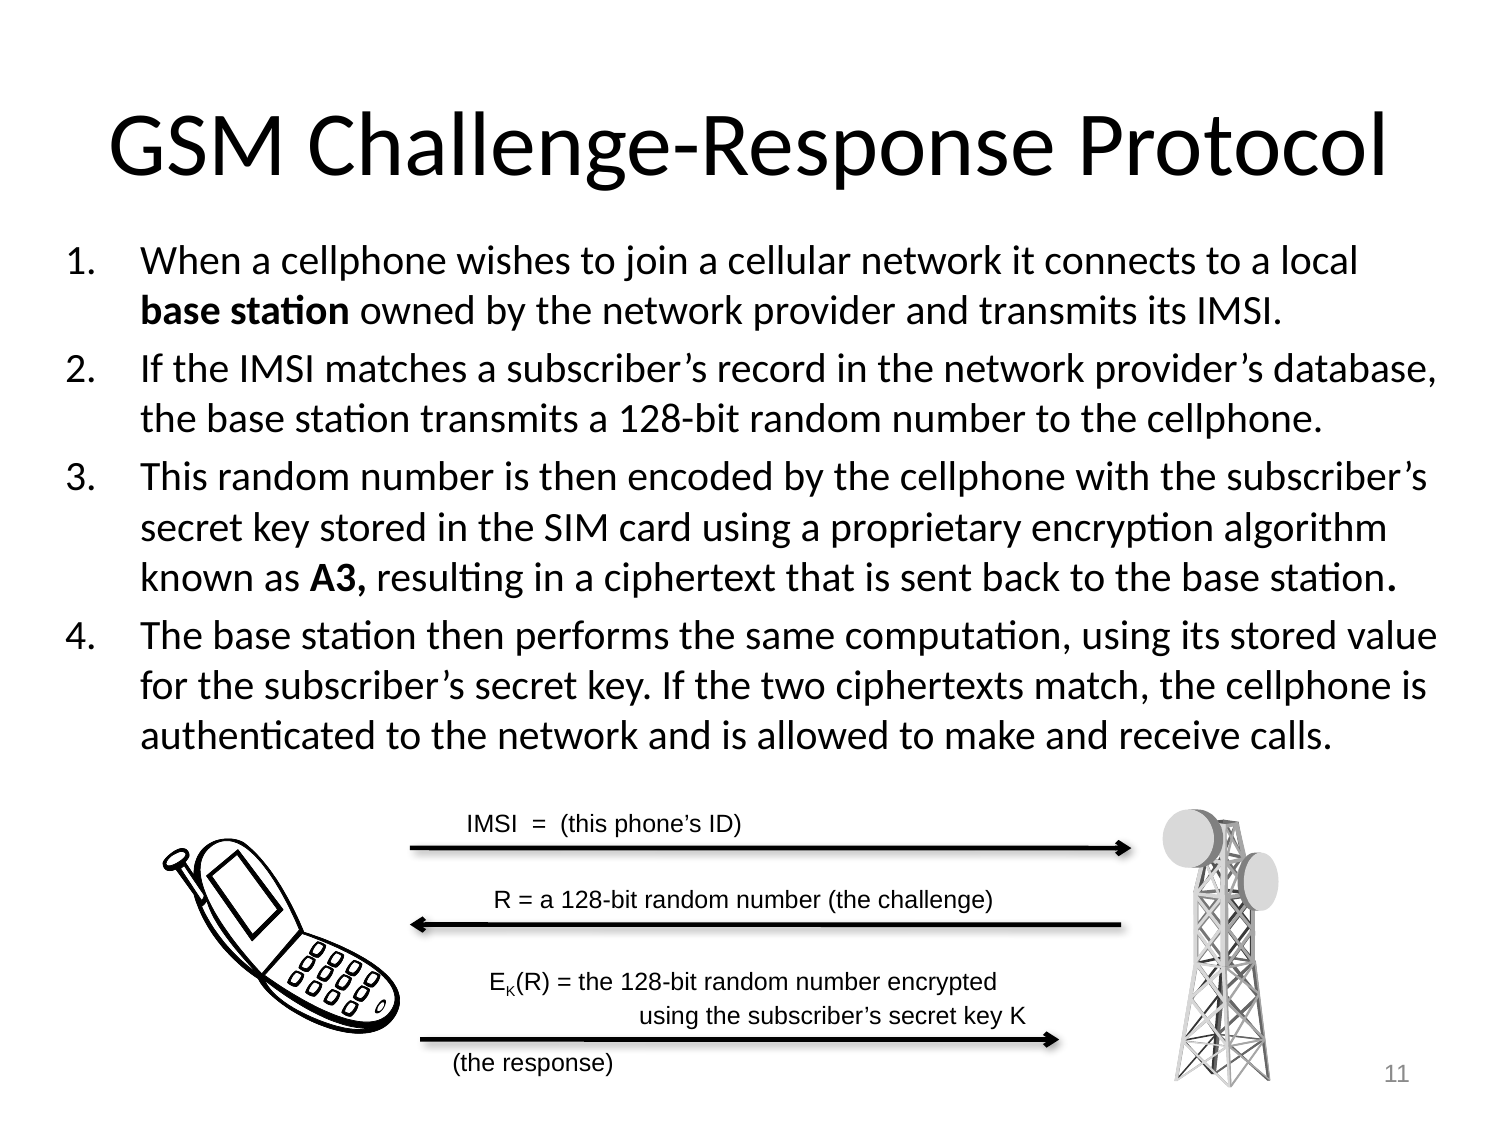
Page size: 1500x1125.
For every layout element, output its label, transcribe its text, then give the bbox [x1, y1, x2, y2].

title GSM Challenge-Response Protocol [74, 44, 1426, 224]
list When a cellphone wishes to join a cellular network it connects to a local base station owned by the network provider and transmits its IMSI. If the IMSI matches a subscriber’s record in the network provider’s database, the base station transmits a 128-bit random number to the cellphone. This random number is then encoded by the cellphone with the subscriber’s secret key stored in the SIM card using a proprietary encryption algorithm known as A3, resulting in a ciphertext that is sent back to the base station. The base station then performs the same computation, using its stored value for the subscriber’s secret key. If the two ciphertexts match, the cellphone is authenticated to the network and is allowed to make and receive calls. [49, 224, 1463, 851]
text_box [162, 799, 1280, 1088]
slide_number 11 [1074, 1042, 1425, 1103]
